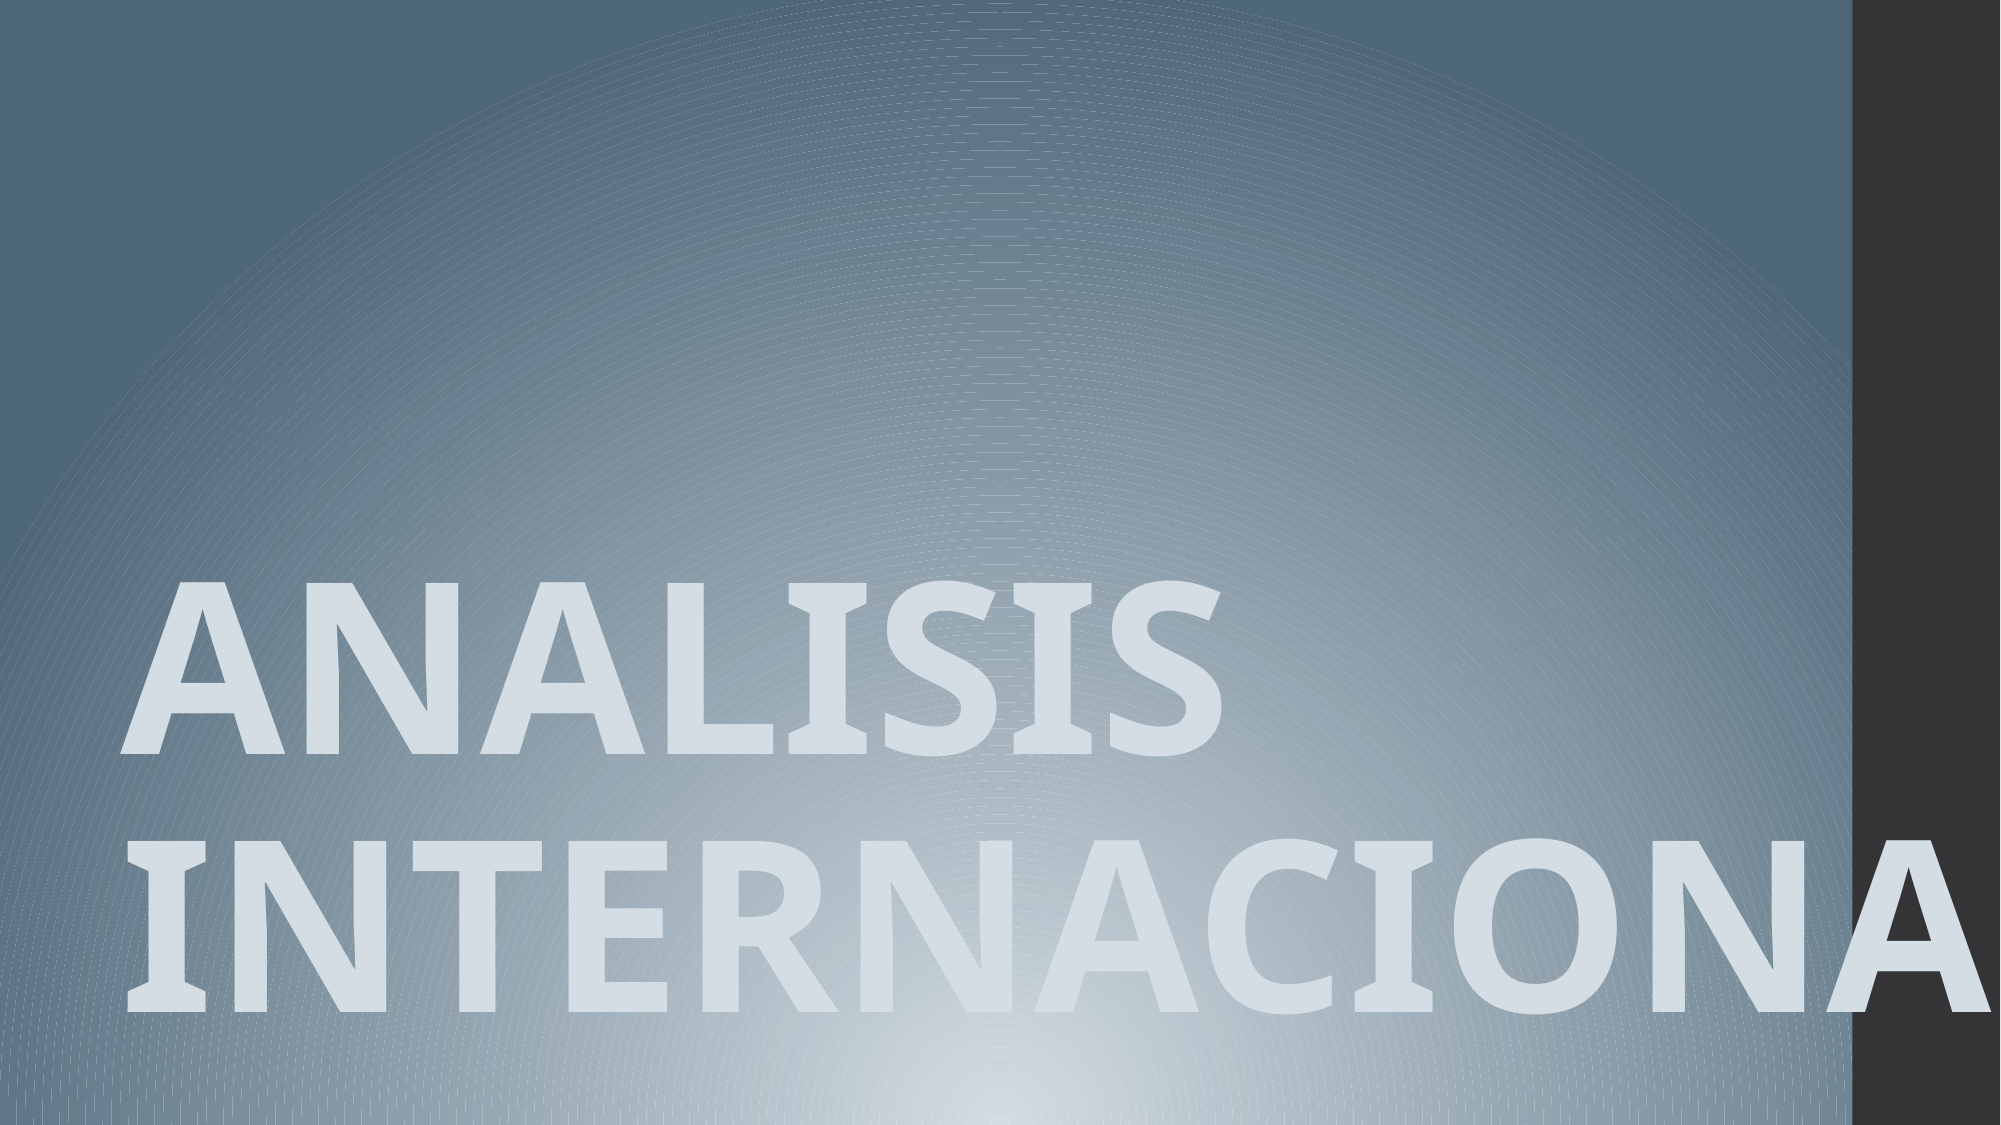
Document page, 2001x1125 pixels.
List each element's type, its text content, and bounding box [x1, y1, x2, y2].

title ANALISIS INTERNACIONAL [105, 854, 2000, 1073]
